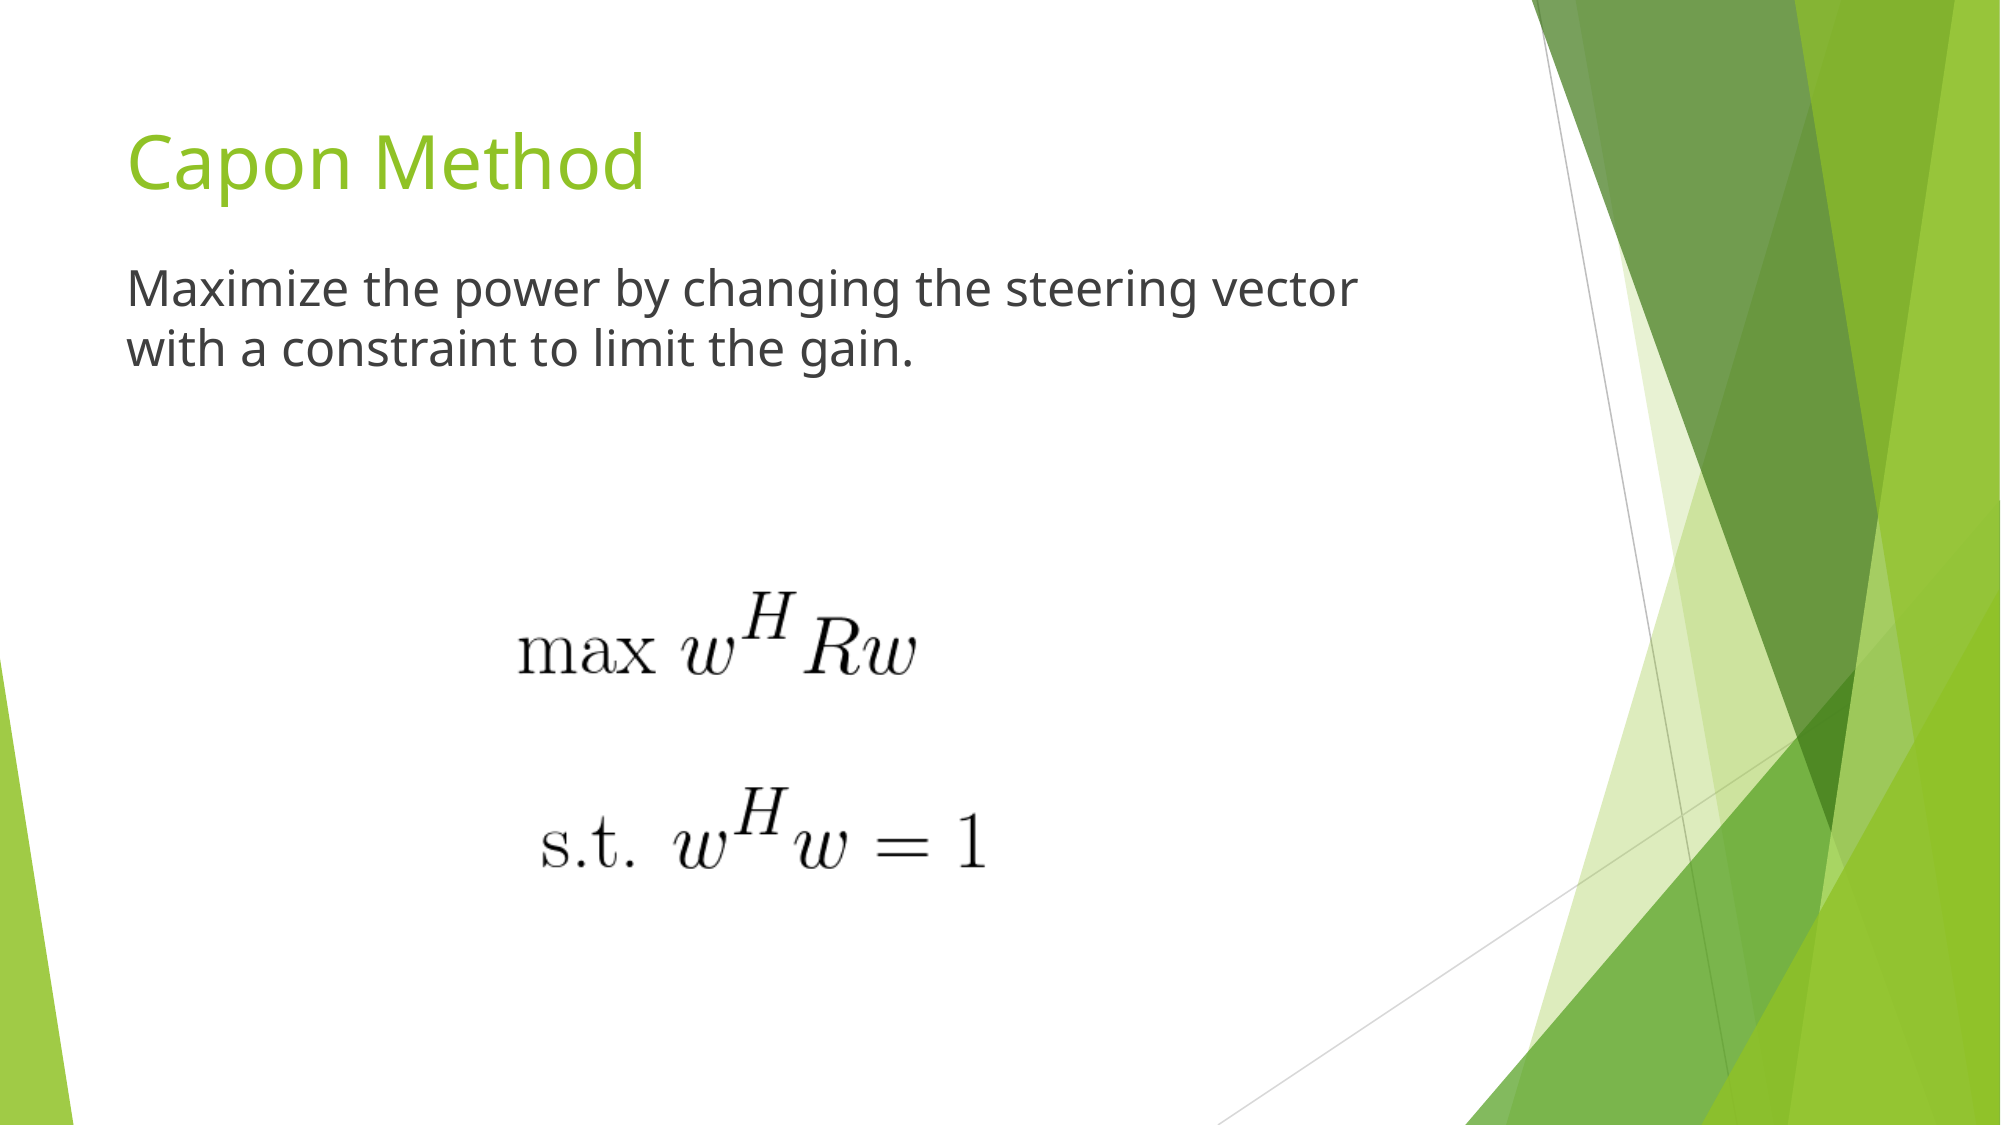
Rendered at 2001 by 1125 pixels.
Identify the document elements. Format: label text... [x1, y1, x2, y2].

picture [493, 578, 1018, 895]
title Capon Method [111, 99, 1522, 317]
list Maximize the power by changing the steering vector with a constraint to limit the gain. [111, 241, 1400, 445]
